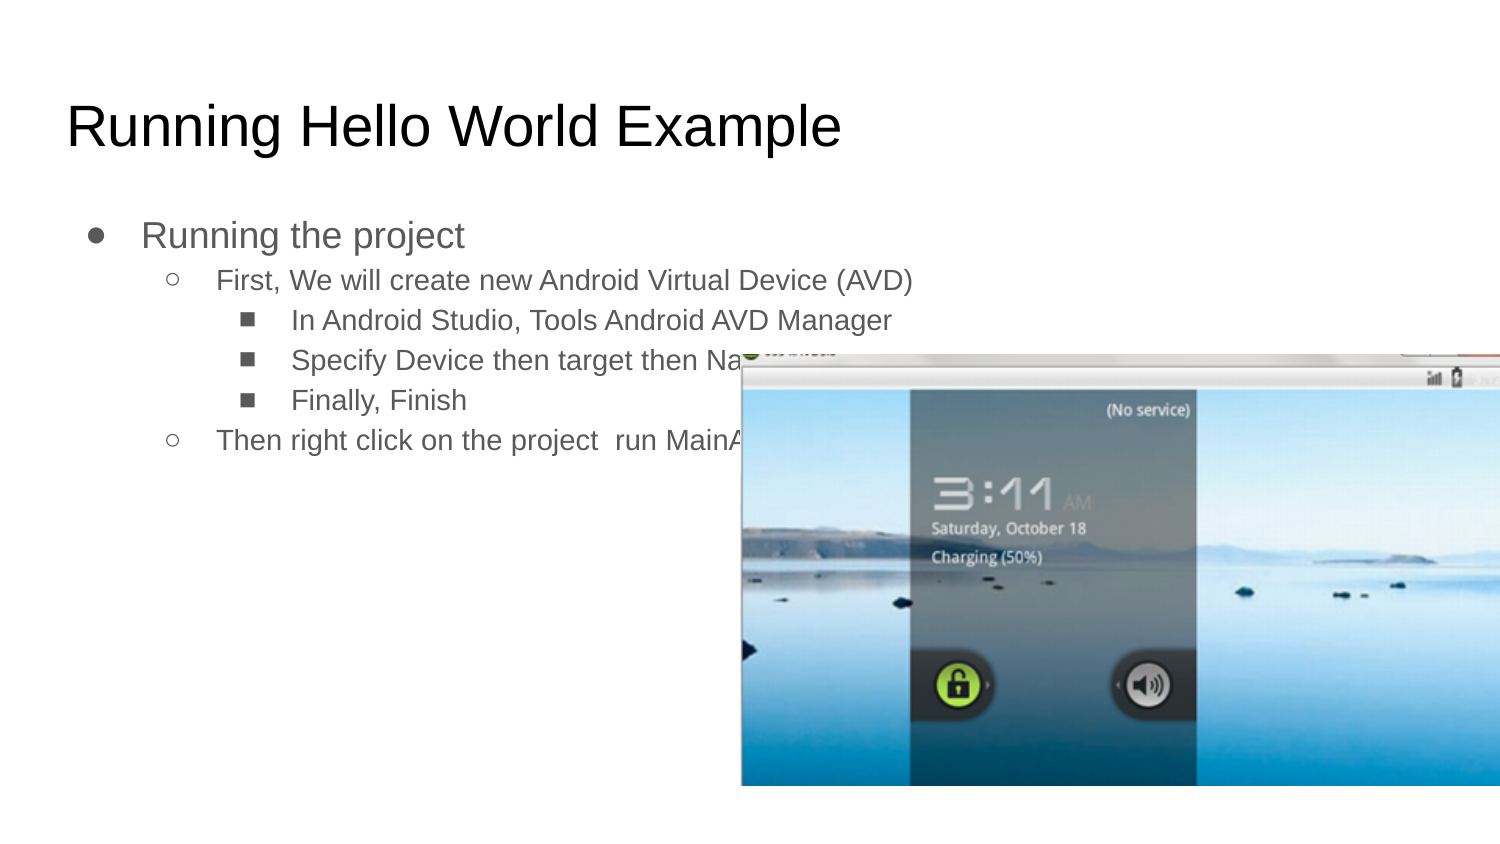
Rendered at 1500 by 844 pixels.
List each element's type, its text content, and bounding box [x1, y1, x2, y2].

list Running the project First, We will create new Android Virtual Device (AVD) In Android Studio, Tools Android AVD Manager Specify Device then target then Name Finally, Finish Then right click on the project run MainActivity [51, 189, 1449, 750]
title Running Hello World Example [51, 72, 1449, 167]
picture [740, 354, 1500, 787]
